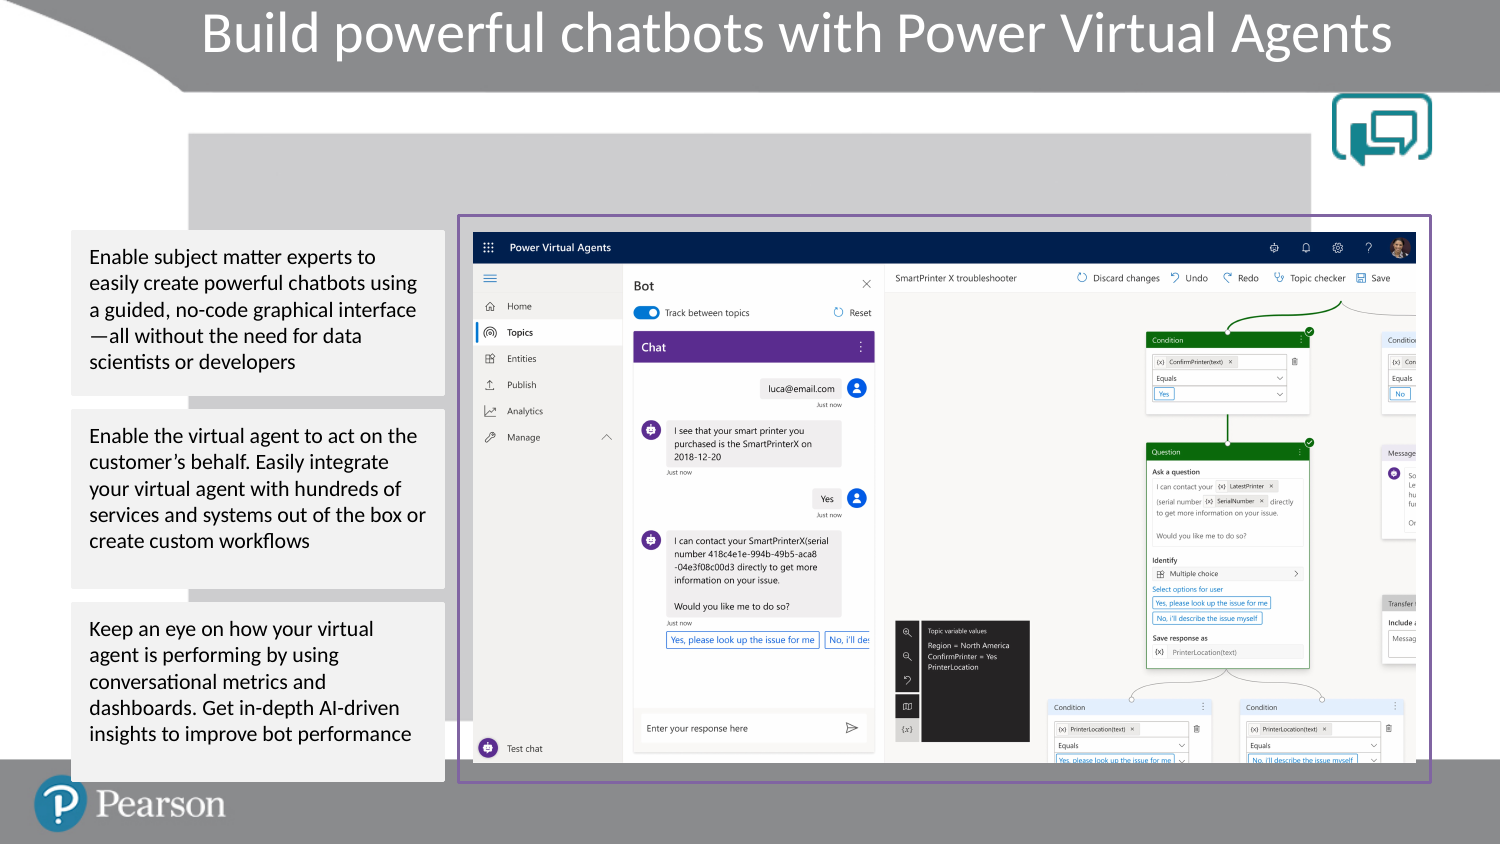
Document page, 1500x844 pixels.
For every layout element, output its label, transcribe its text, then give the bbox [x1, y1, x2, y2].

text_box Enable the virtual agent to act on the customer’s behalf. Easily integrate your virtual agent with hundreds of services and systems out of the box or create custom workflows [70, 408, 445, 590]
text_box Keep an eye on how your virtual agent is performing by using conversational metrics and dashboards. Get in-depth AI-driven insights to improve bot performance [70, 602, 445, 783]
title Build powerful chatbots with Power Virtual Agents [186, 0, 1425, 79]
text_box Enable subject matter experts to easily create powerful chatbots using a guided, no-code graphical interface—all without the need for data scientists or developers [70, 229, 445, 397]
picture [0, 0, 1500, 844]
